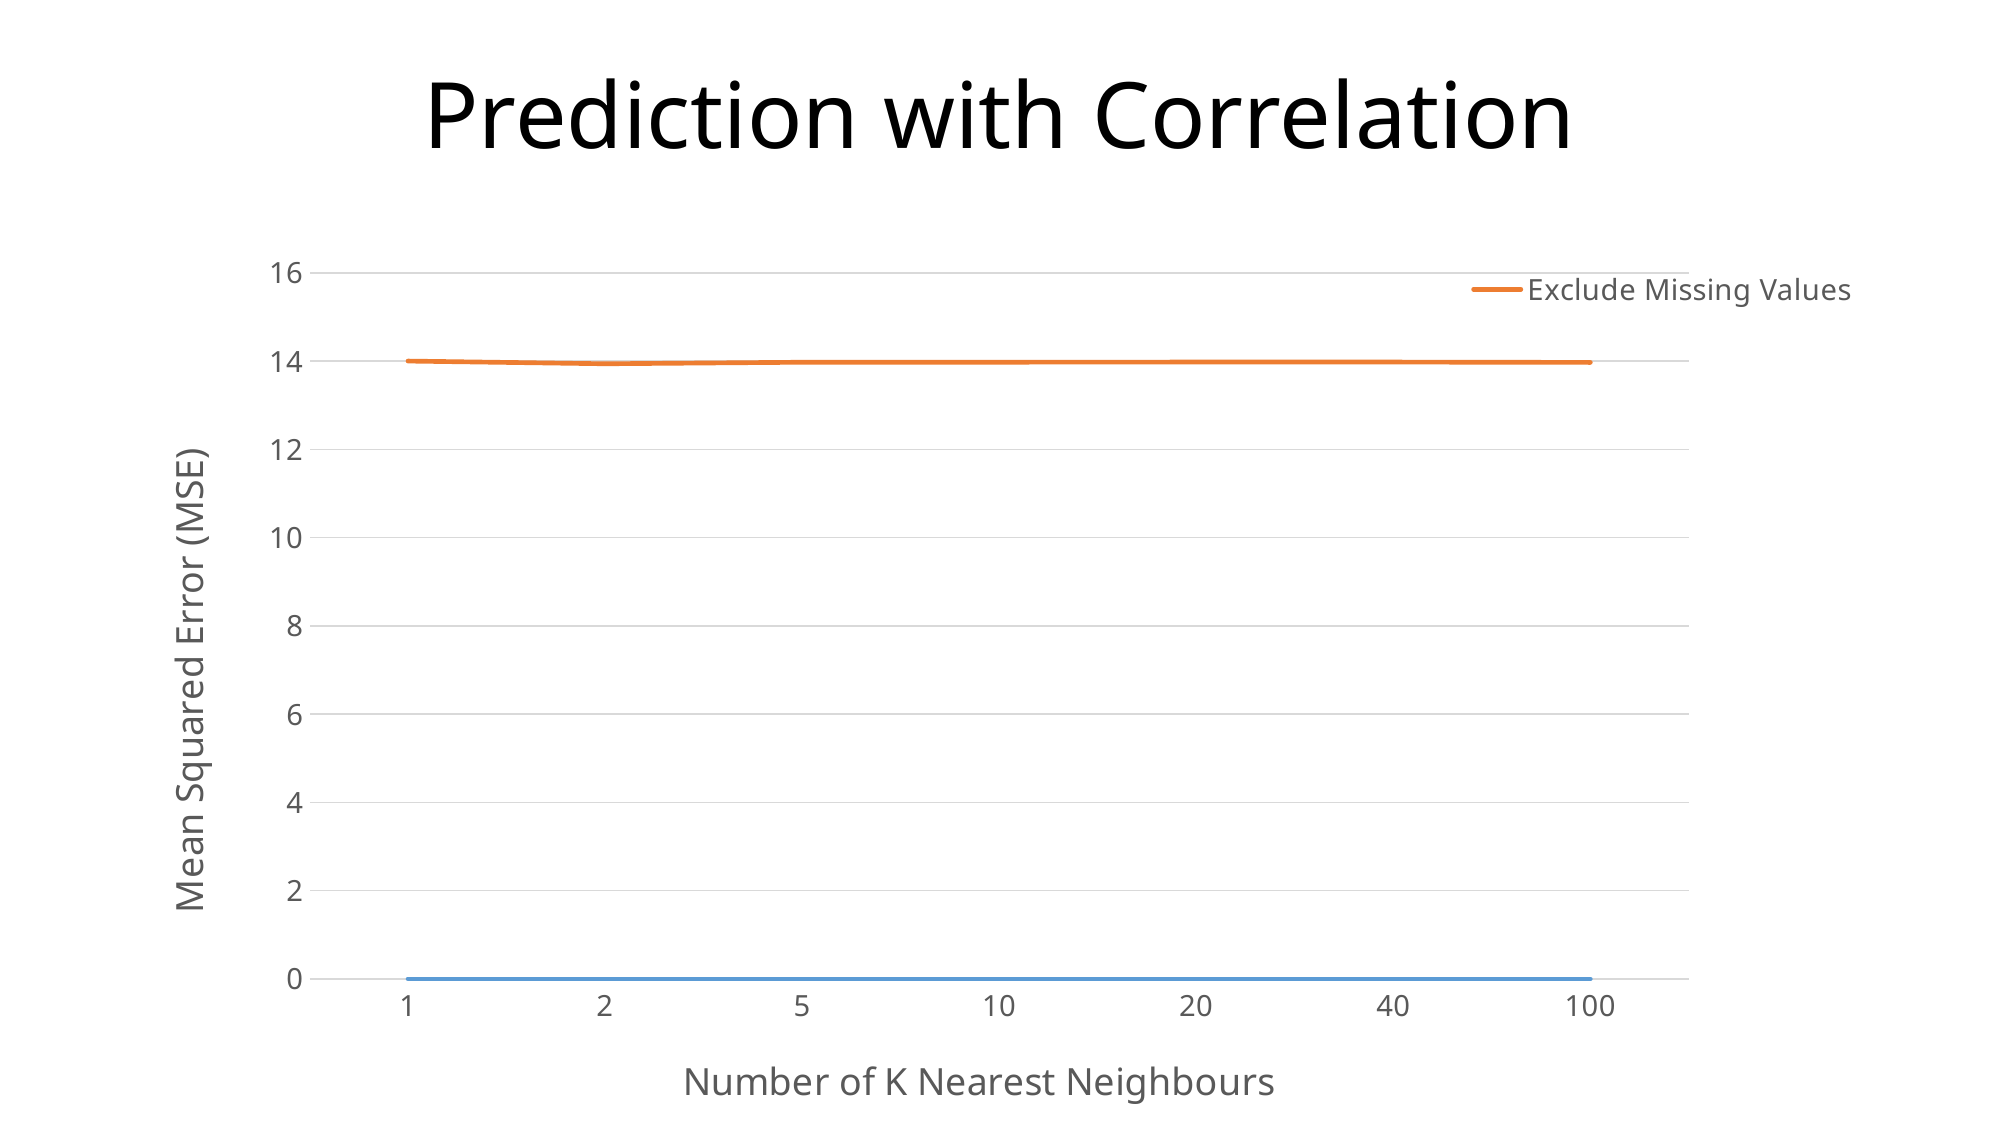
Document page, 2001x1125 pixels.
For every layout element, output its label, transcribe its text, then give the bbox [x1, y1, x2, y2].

title Prediction with Correlation [0, 0, 2000, 236]
chart [0, 236, 2000, 1125]
